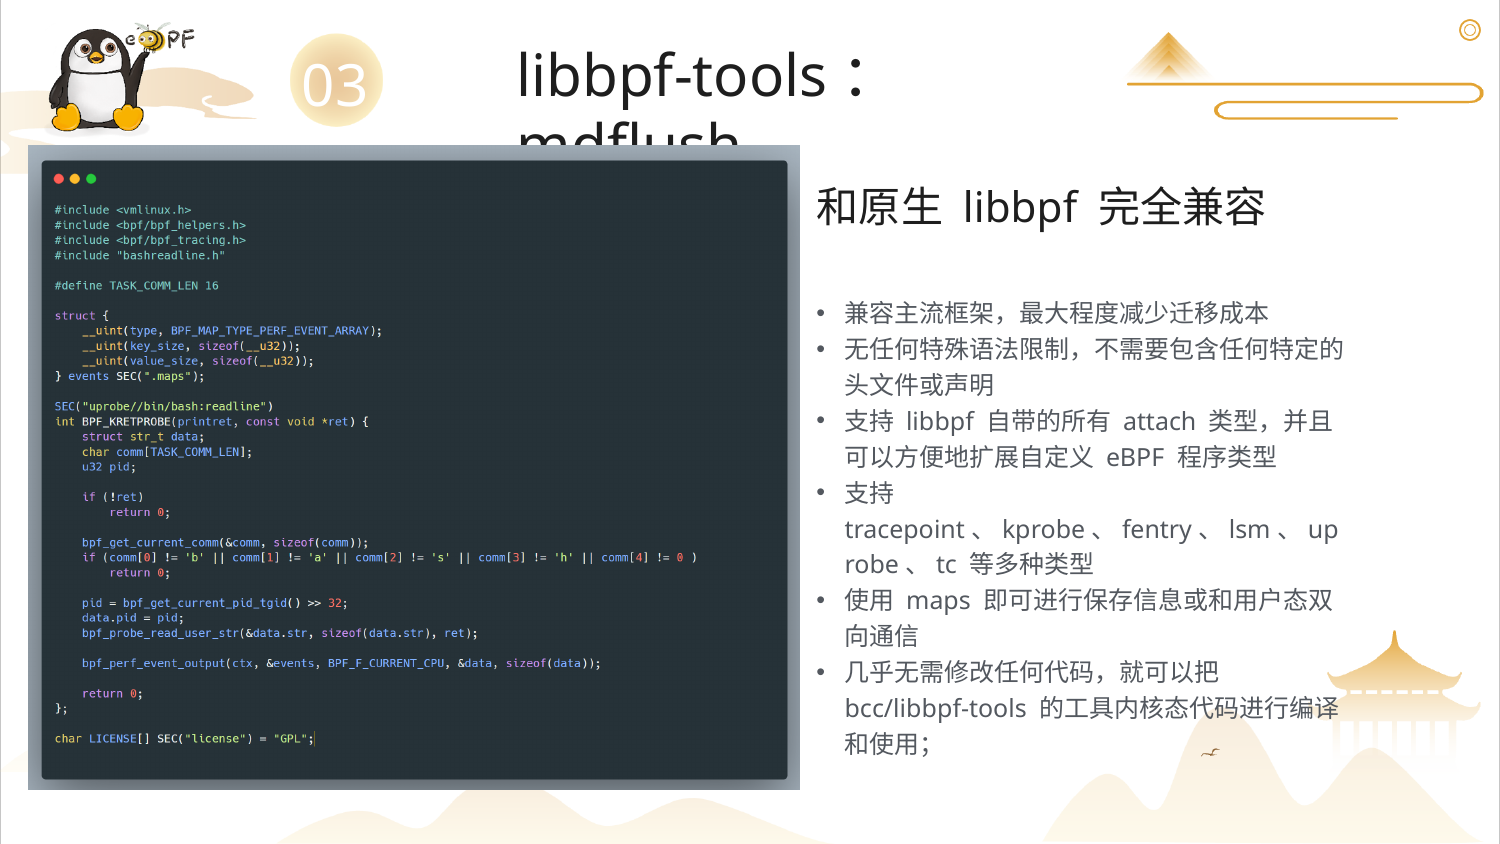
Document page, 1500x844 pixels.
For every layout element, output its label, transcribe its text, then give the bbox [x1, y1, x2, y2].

text_box libbpf-tools：mdflush [515, 36, 1093, 130]
text_box 03 [287, 40, 408, 126]
text_box 和原生 libbpf 完全兼容 兼容主流框架，最大程度减少迁移成本 无任何特殊语法限制，不需要包含任何特定的头文件或声明 支持 libbpf 自带的所有 attach 类型，并且可以方便地扩展自定义 eBPF 程序类型 支持 tracepoint、kprobe、fentry、lsm、uprobe、tc 等多种类型 使用 maps 即可进行保存信息或和用户态双向通信 几乎无需修改任何代码，就可以把 bcc/libbpf-tools 的工具内核态代码进行编译和使用； [816, 170, 1345, 280]
picture [0, 0, 1500, 844]
